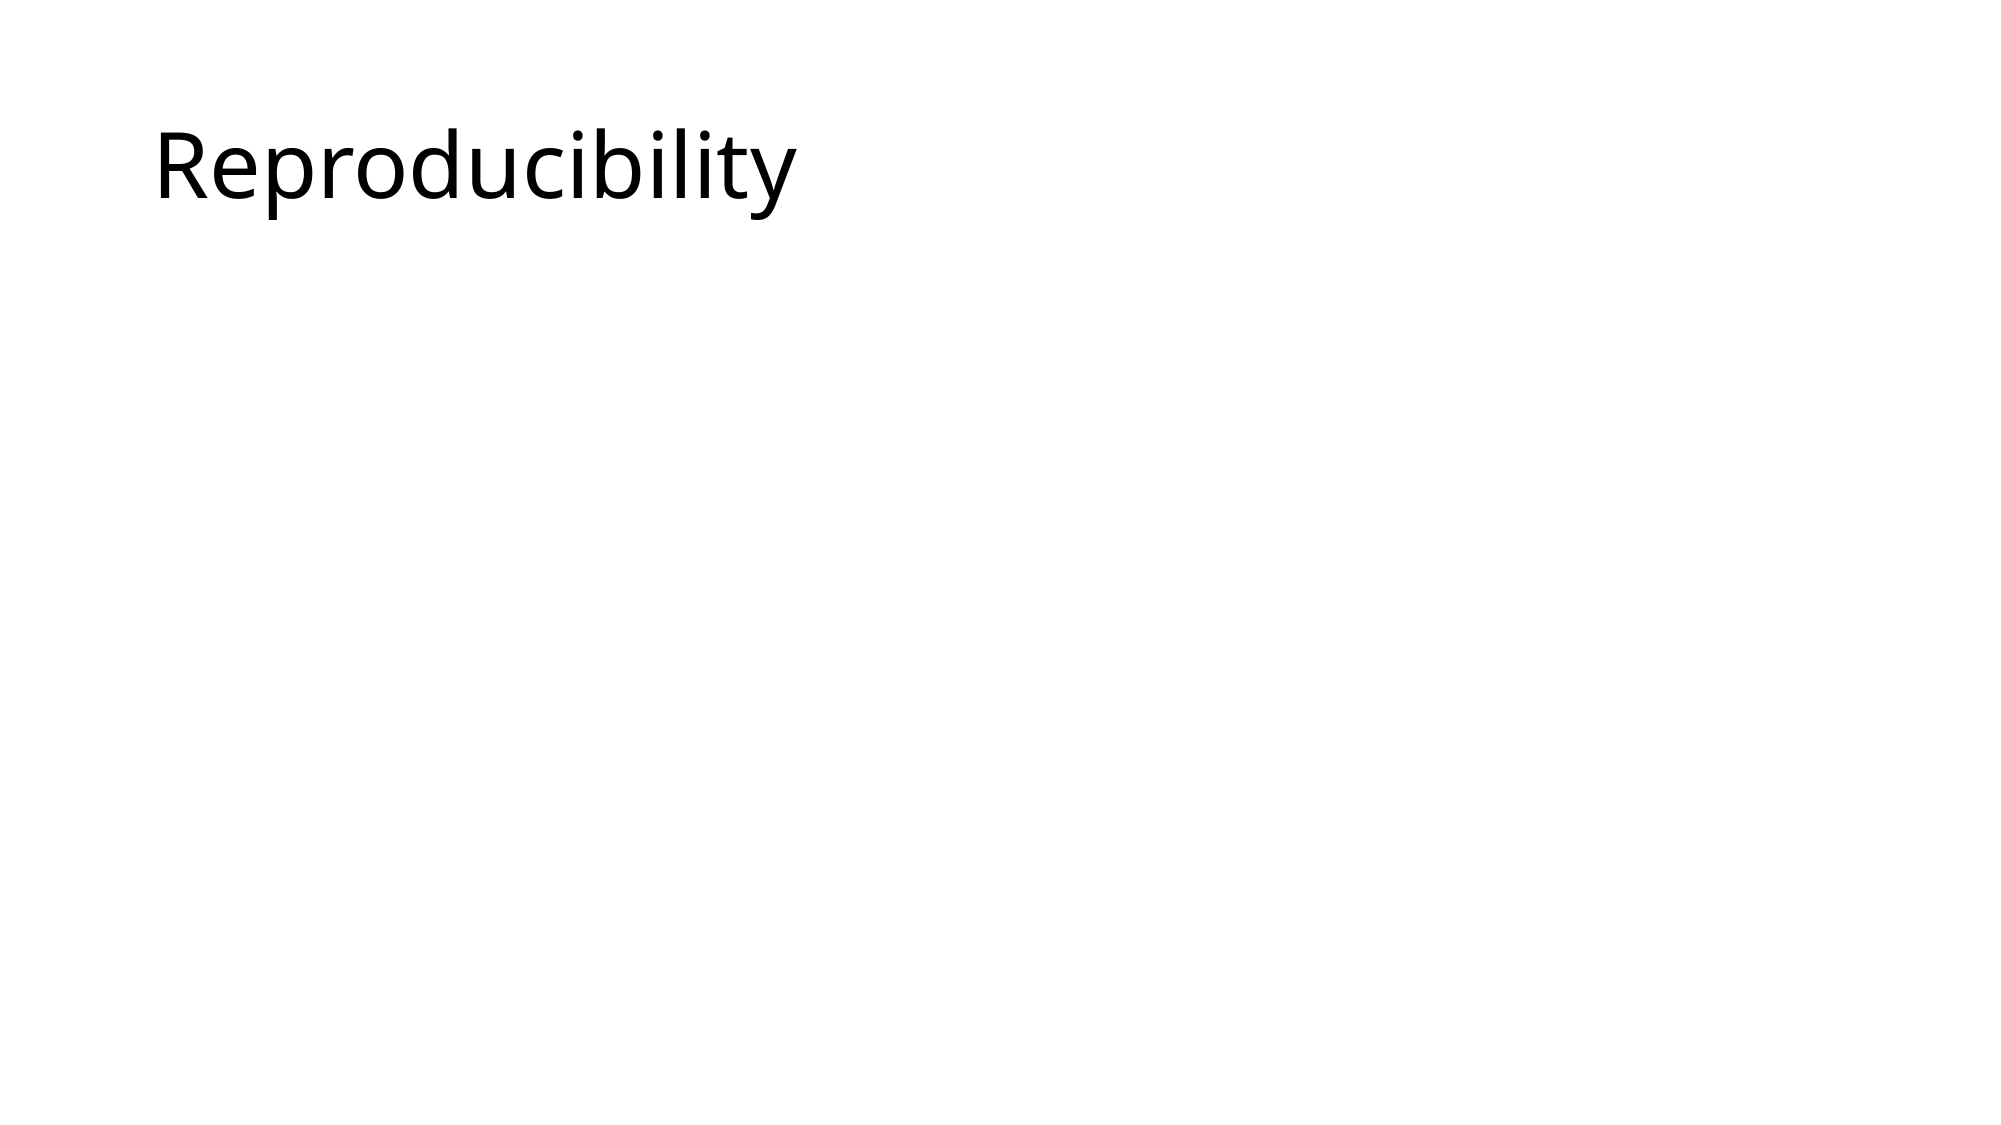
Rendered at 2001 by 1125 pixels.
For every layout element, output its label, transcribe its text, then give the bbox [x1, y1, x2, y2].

title Reproducibility [137, 59, 1863, 278]
